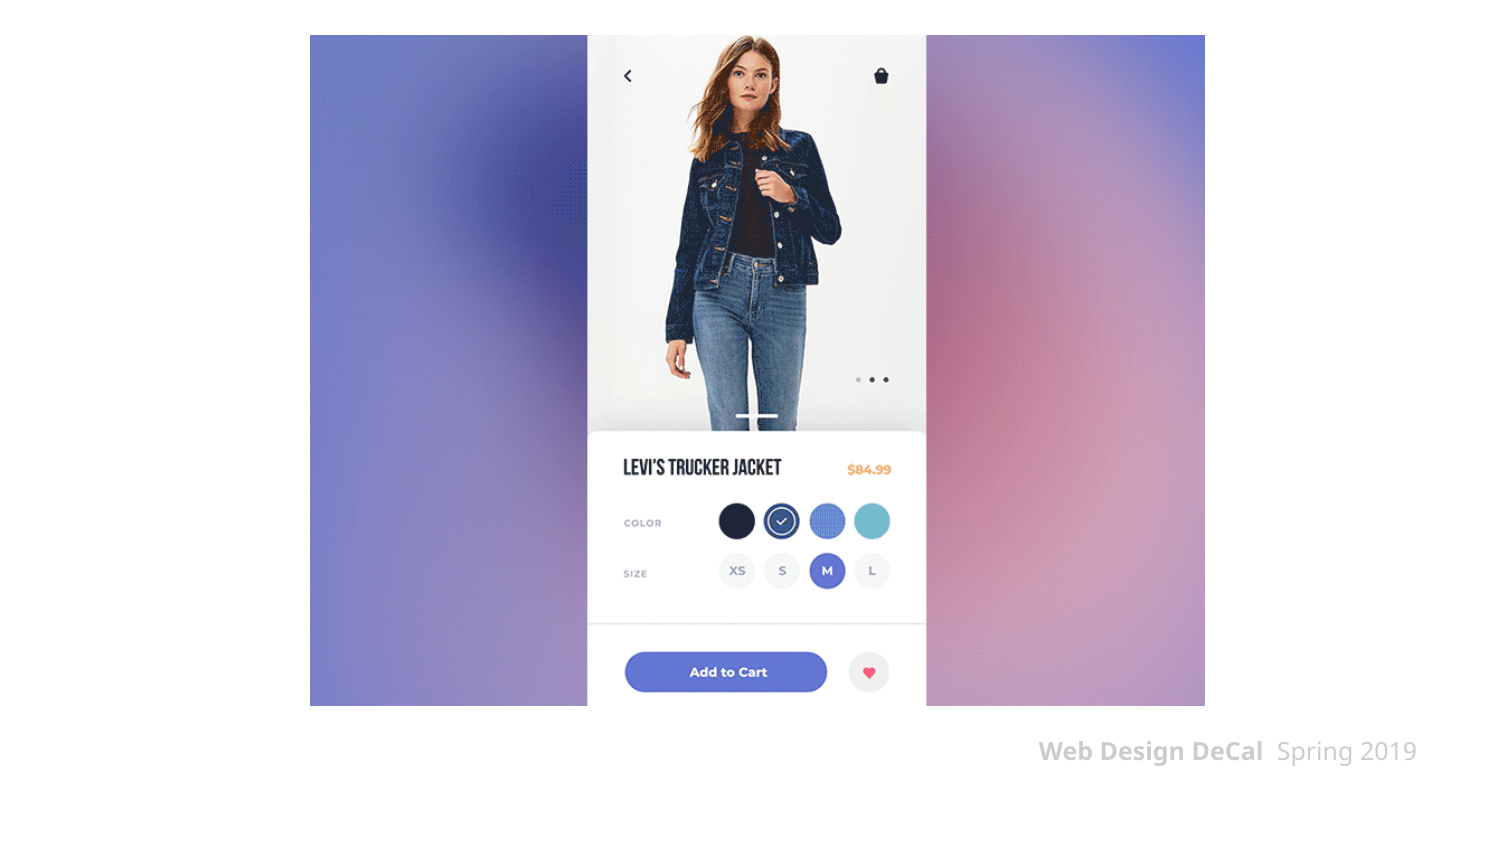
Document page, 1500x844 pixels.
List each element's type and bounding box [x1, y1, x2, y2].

picture [310, 35, 1205, 706]
